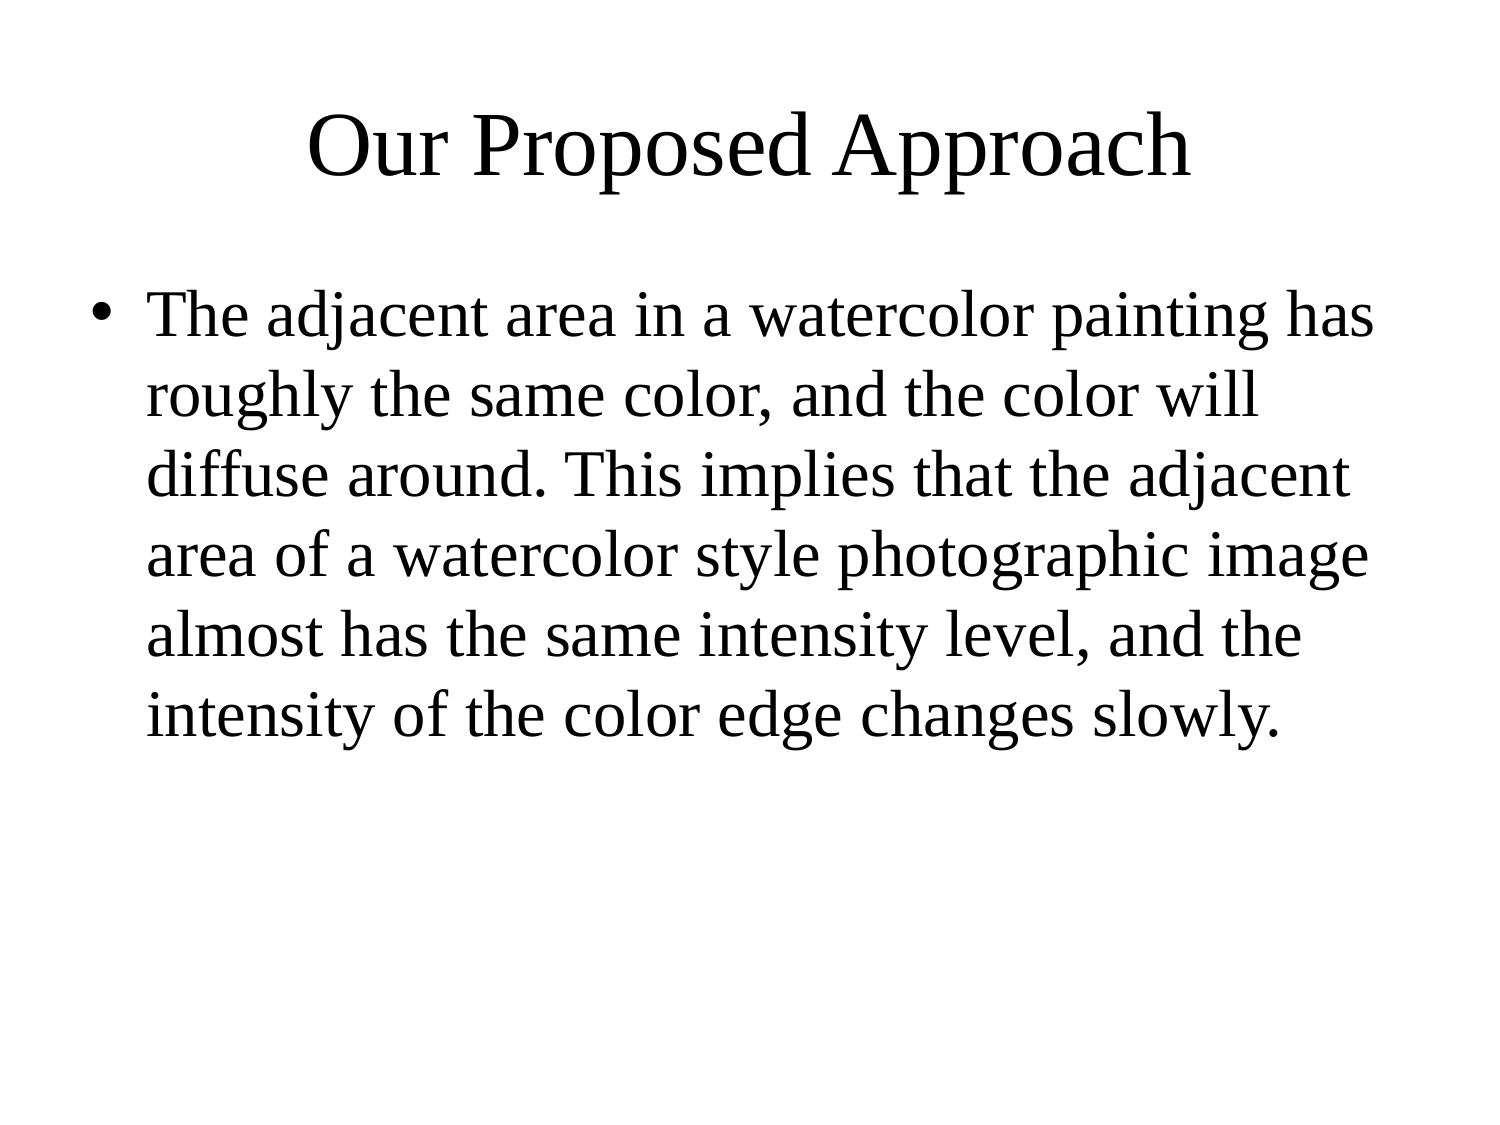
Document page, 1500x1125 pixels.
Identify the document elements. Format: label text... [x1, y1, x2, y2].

title Our Proposed Approach [75, 45, 1425, 233]
list The adjacent area in a watercolor painting has roughly the same color, and the color will diffuse around. This implies that the adjacent area of a watercolor style photographic image almost has the same intensity level, and the intensity of the color edge changes slowly. [75, 262, 1425, 1005]
